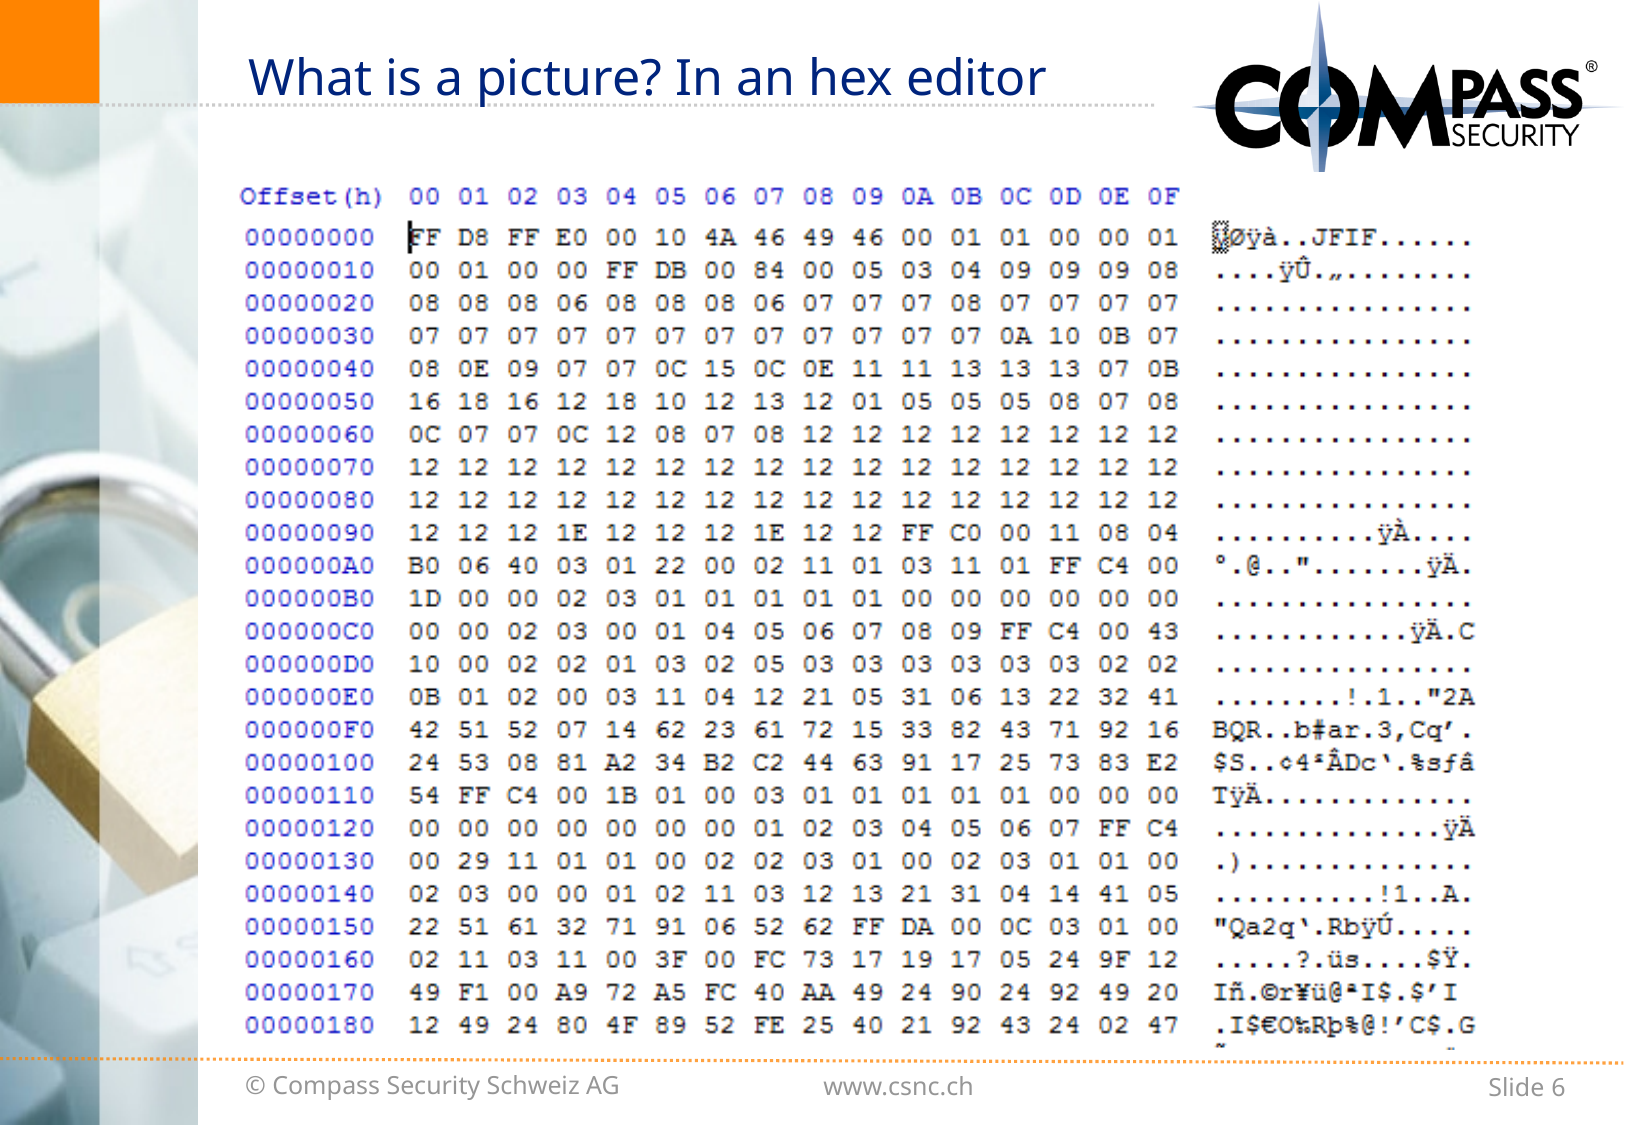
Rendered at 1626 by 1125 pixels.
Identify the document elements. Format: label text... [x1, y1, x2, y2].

picture [234, 1, 1624, 1051]
picture [0, 0, 198, 1125]
title What is a picture? In an hex editor [233, 0, 1144, 151]
